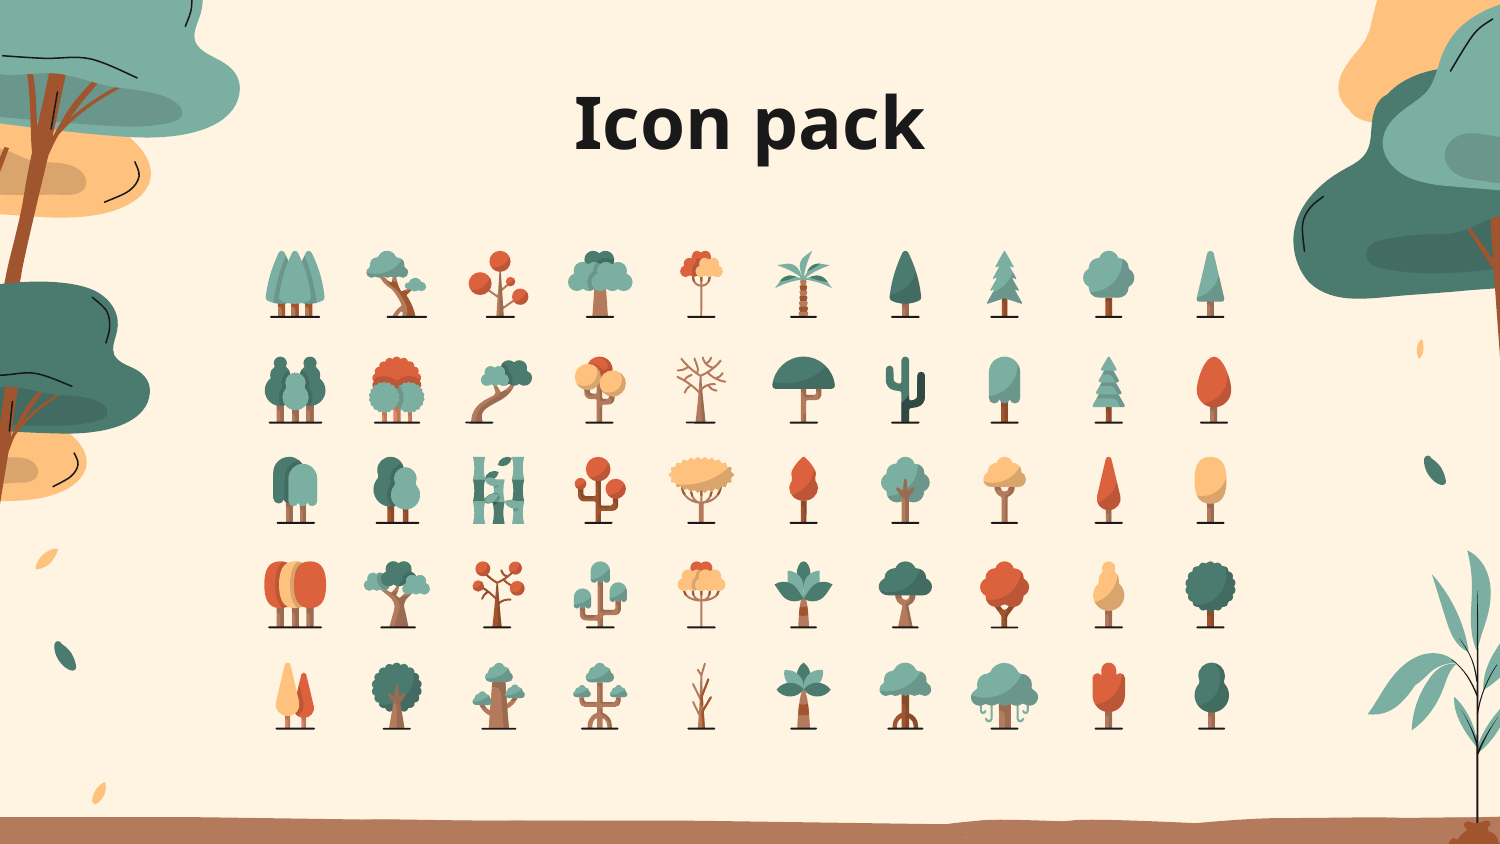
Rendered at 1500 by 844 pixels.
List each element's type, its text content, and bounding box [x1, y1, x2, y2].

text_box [1082, 250, 1135, 319]
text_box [983, 456, 1027, 525]
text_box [265, 250, 326, 319]
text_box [885, 356, 926, 424]
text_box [1196, 250, 1225, 319]
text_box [567, 250, 633, 319]
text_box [774, 561, 833, 629]
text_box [1184, 561, 1236, 629]
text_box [1194, 456, 1227, 525]
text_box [880, 456, 930, 525]
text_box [472, 662, 526, 730]
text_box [264, 356, 326, 424]
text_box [1196, 356, 1232, 424]
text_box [879, 662, 932, 730]
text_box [970, 662, 1039, 730]
title Icon pack [118, 72, 1382, 167]
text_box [677, 561, 726, 629]
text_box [878, 561, 933, 629]
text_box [365, 250, 428, 319]
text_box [679, 250, 723, 319]
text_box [775, 250, 833, 319]
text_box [373, 456, 421, 525]
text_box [1092, 356, 1126, 424]
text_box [574, 356, 627, 424]
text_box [363, 561, 430, 629]
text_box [273, 456, 318, 525]
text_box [572, 662, 628, 730]
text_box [979, 561, 1030, 629]
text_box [472, 456, 525, 525]
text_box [988, 356, 1021, 424]
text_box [464, 360, 533, 424]
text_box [776, 662, 831, 730]
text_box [687, 662, 716, 730]
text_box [889, 250, 922, 319]
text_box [368, 356, 425, 424]
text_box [788, 456, 819, 525]
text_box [1194, 662, 1230, 730]
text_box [771, 356, 836, 424]
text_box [573, 561, 628, 629]
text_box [1092, 662, 1126, 730]
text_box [676, 356, 727, 424]
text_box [468, 250, 529, 319]
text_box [264, 561, 327, 629]
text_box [274, 662, 316, 730]
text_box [1094, 456, 1124, 525]
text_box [371, 662, 423, 730]
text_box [986, 250, 1023, 319]
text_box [668, 456, 735, 525]
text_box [574, 456, 627, 525]
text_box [1092, 561, 1125, 629]
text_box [472, 561, 525, 629]
